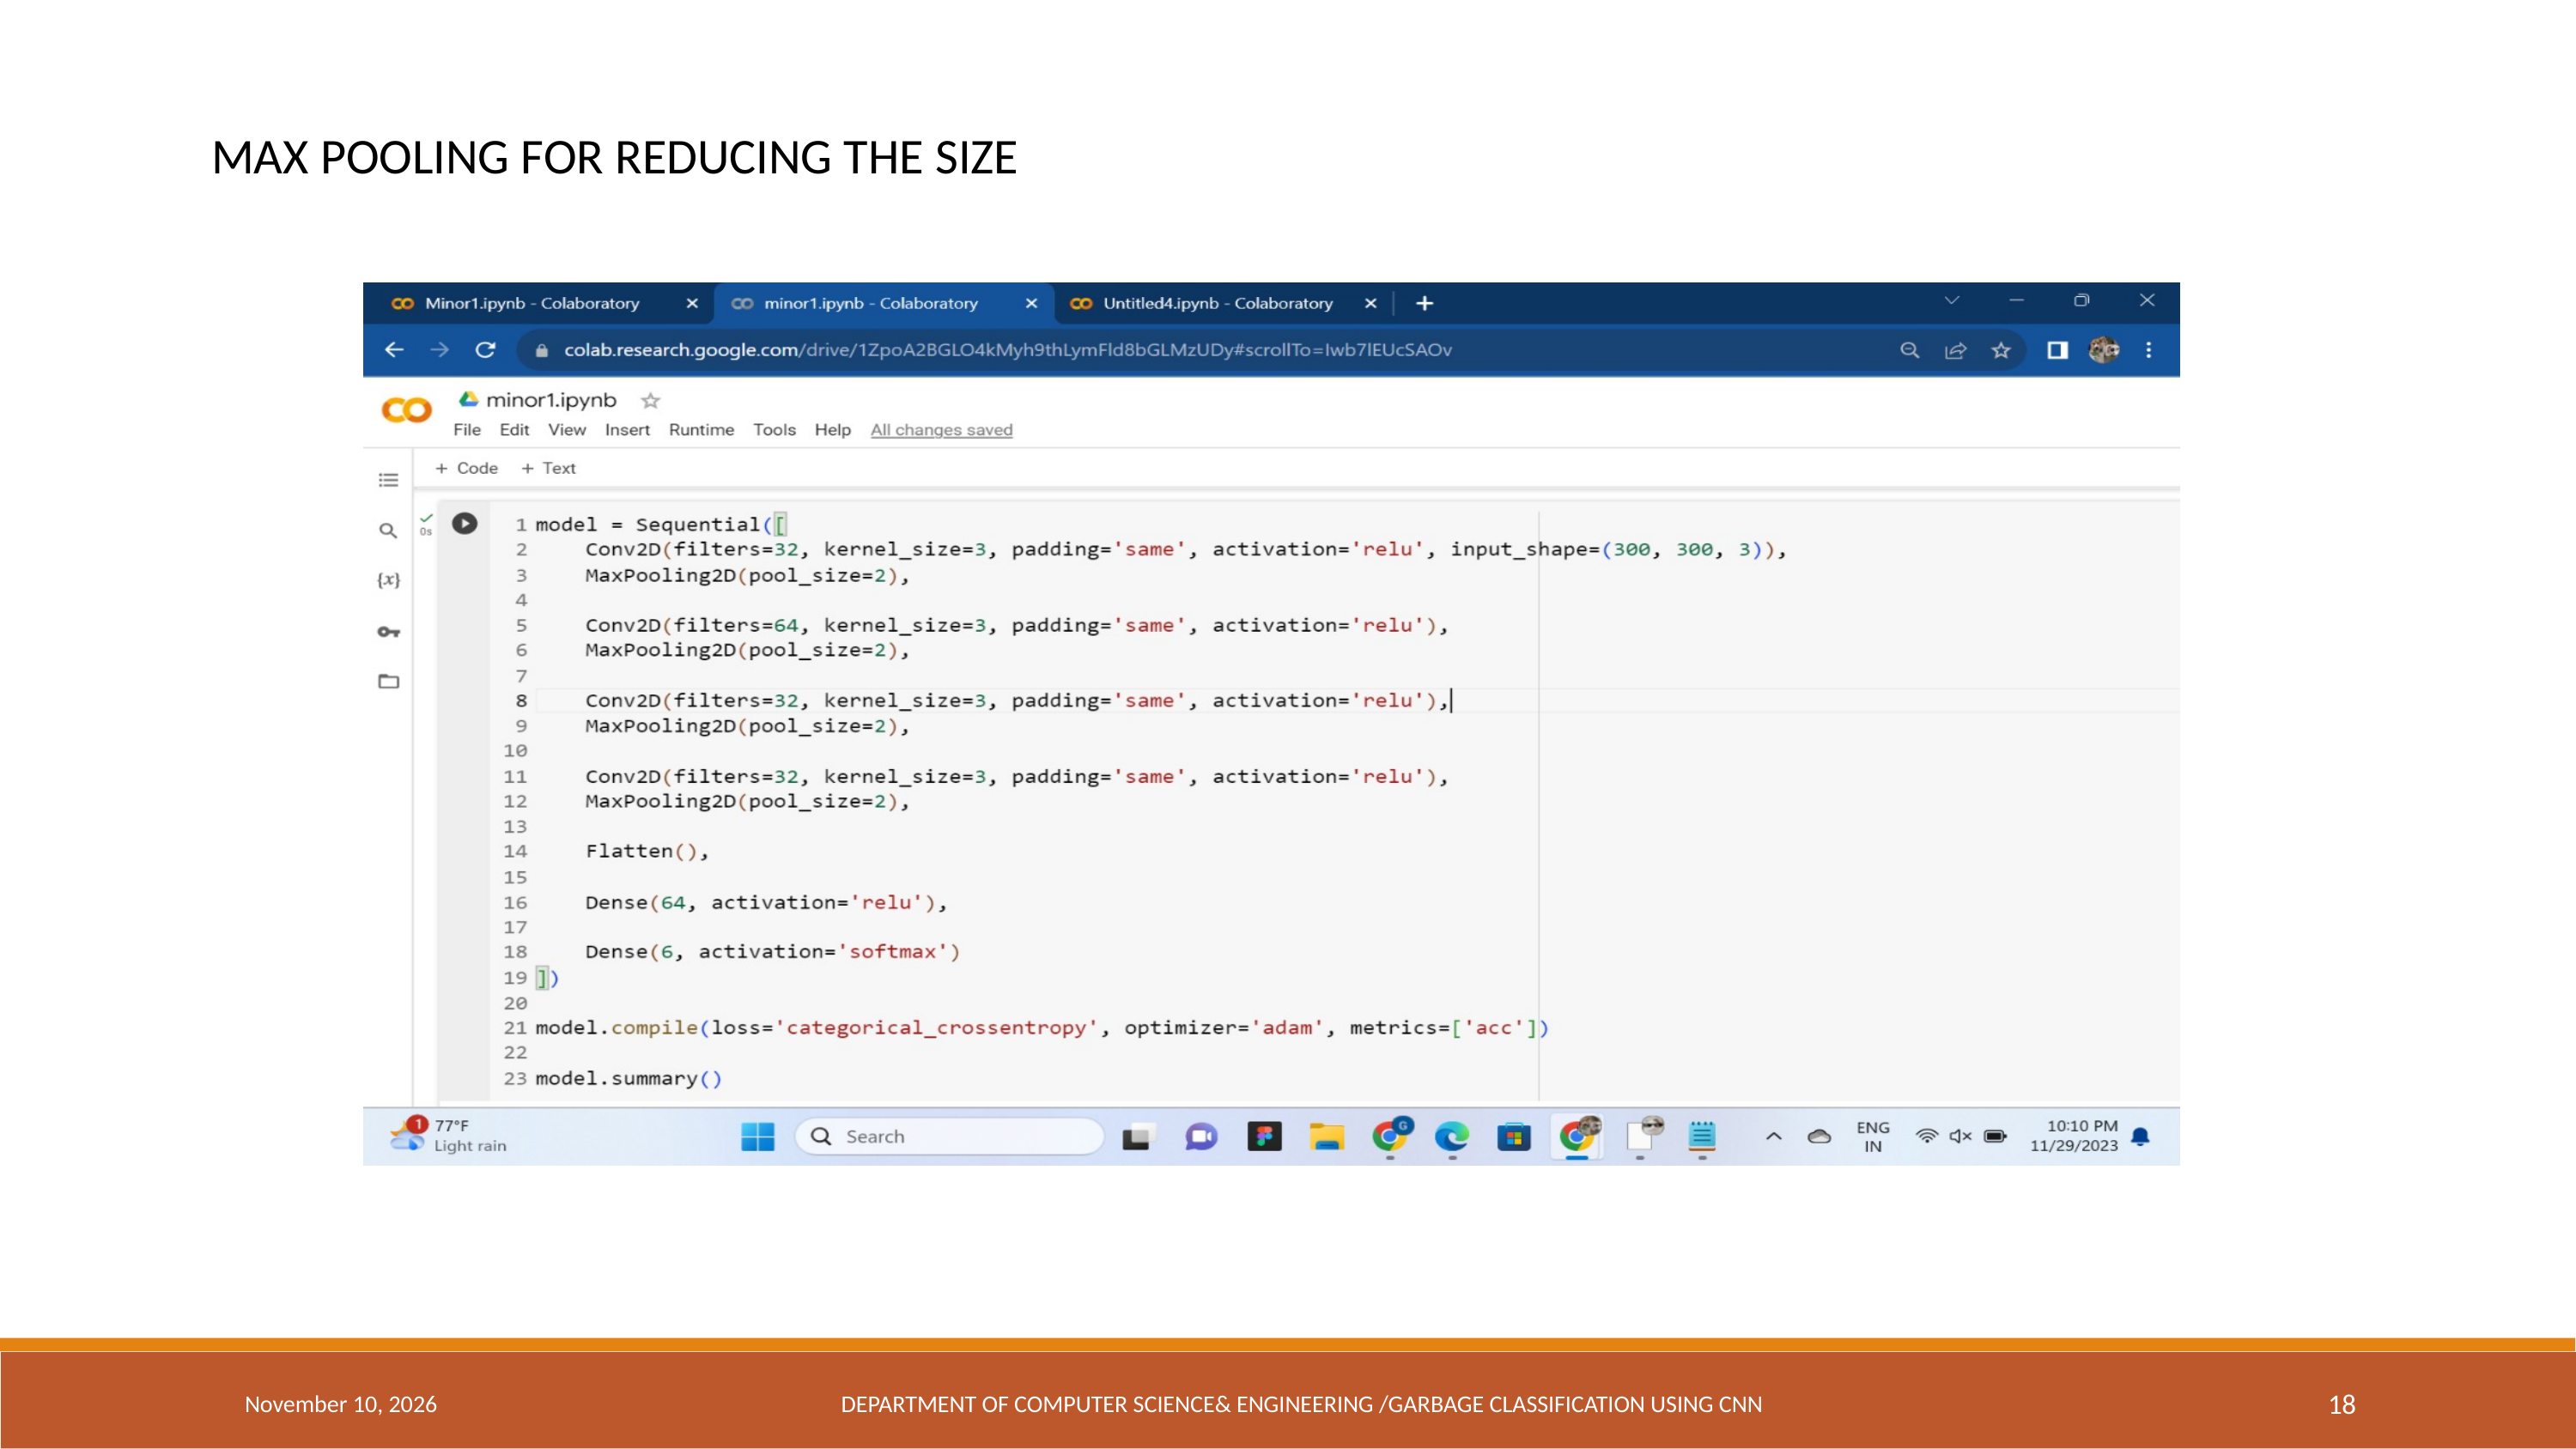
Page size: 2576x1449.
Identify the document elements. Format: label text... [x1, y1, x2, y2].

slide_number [232, 1364, 755, 1442]
picture [363, 282, 2180, 1167]
slide_number 18 [2092, 1364, 2369, 1442]
text_box MAX POOLING FOR REDUCING THE SIZE [198, 118, 1033, 191]
footer DEPARTMENT OF COMPUTER SCIENCE& ENGINEERING /GARBAGE CLASSIFICATION USING CNN [779, 1364, 1826, 1442]
